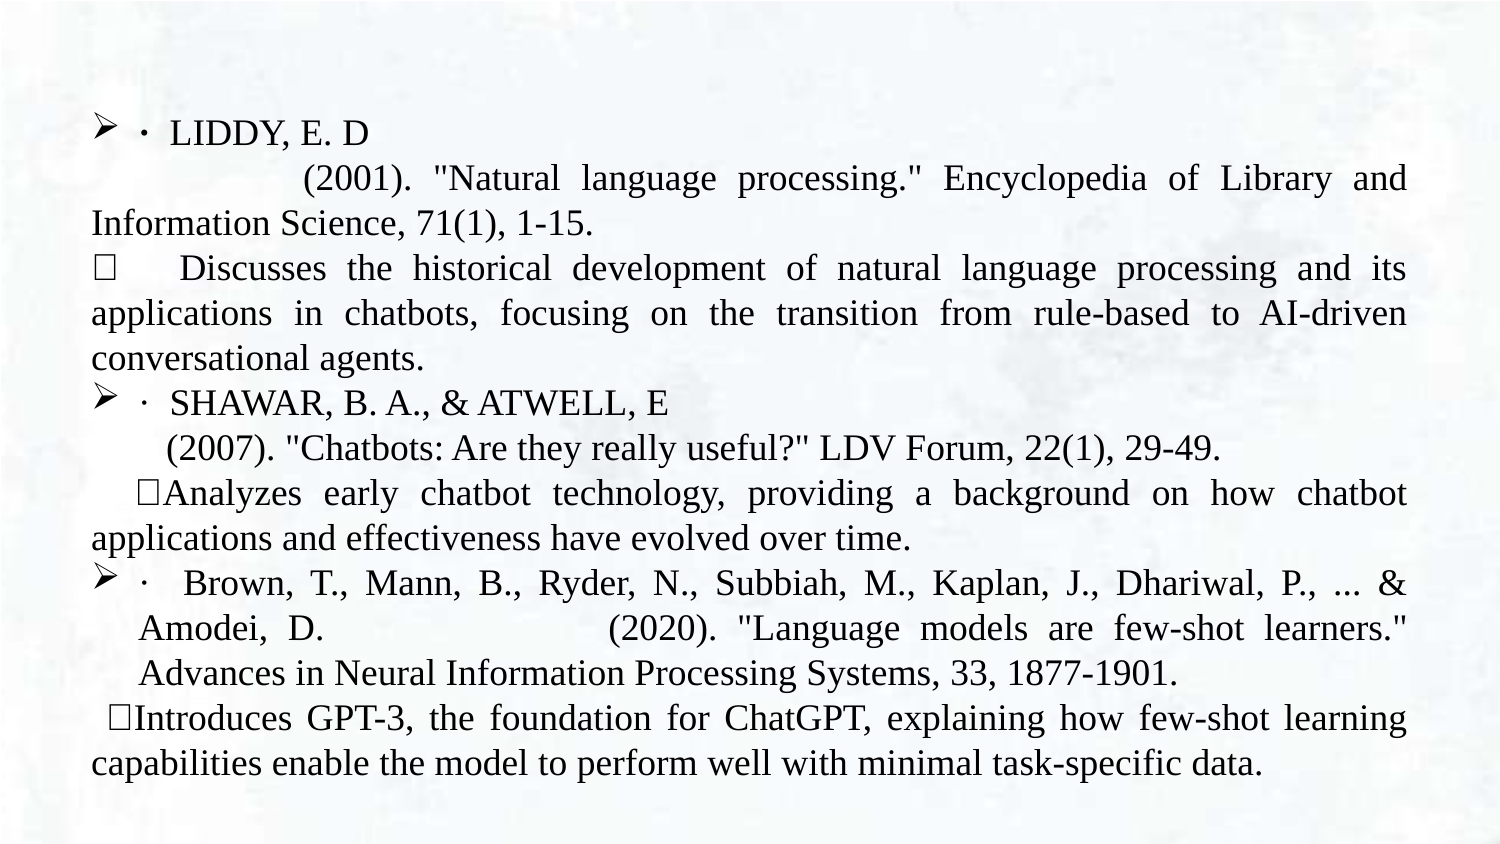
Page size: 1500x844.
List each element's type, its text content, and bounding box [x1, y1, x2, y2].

text_box · LIDDY, E. D (2001). "Natural language processing." Encyclopedia of Library and Information Science, 71(1), 1-15.  Discusses the historical development of natural language processing and its applications in chatbots, focusing on the transition from rule-based to AI-driven conversational agents. · SHAWAR, B. A., & ATWELL, E (2007). "Chatbots: Are they really useful?" LDV Forum, 22(1), 29-49. Analyzes early chatbot technology, providing a background on how chatbot applications and effectiveness have evolved over time. · Brown, T., Mann, B., Ryder, N., Subbiah, M., Kaplan, J., Dhariwal, P., ... & Amodei, D. (2020). "Language models are few-shot learners." Advances in Neural Information Processing Systems, 33, 1877-1901. Introduces GPT-3, the foundation for ChatGPT, explaining how few-shot learning capabilities enable the model to perform well with minimal task-specific data. [76, 55, 1424, 844]
picture [2, 2, 1500, 844]
